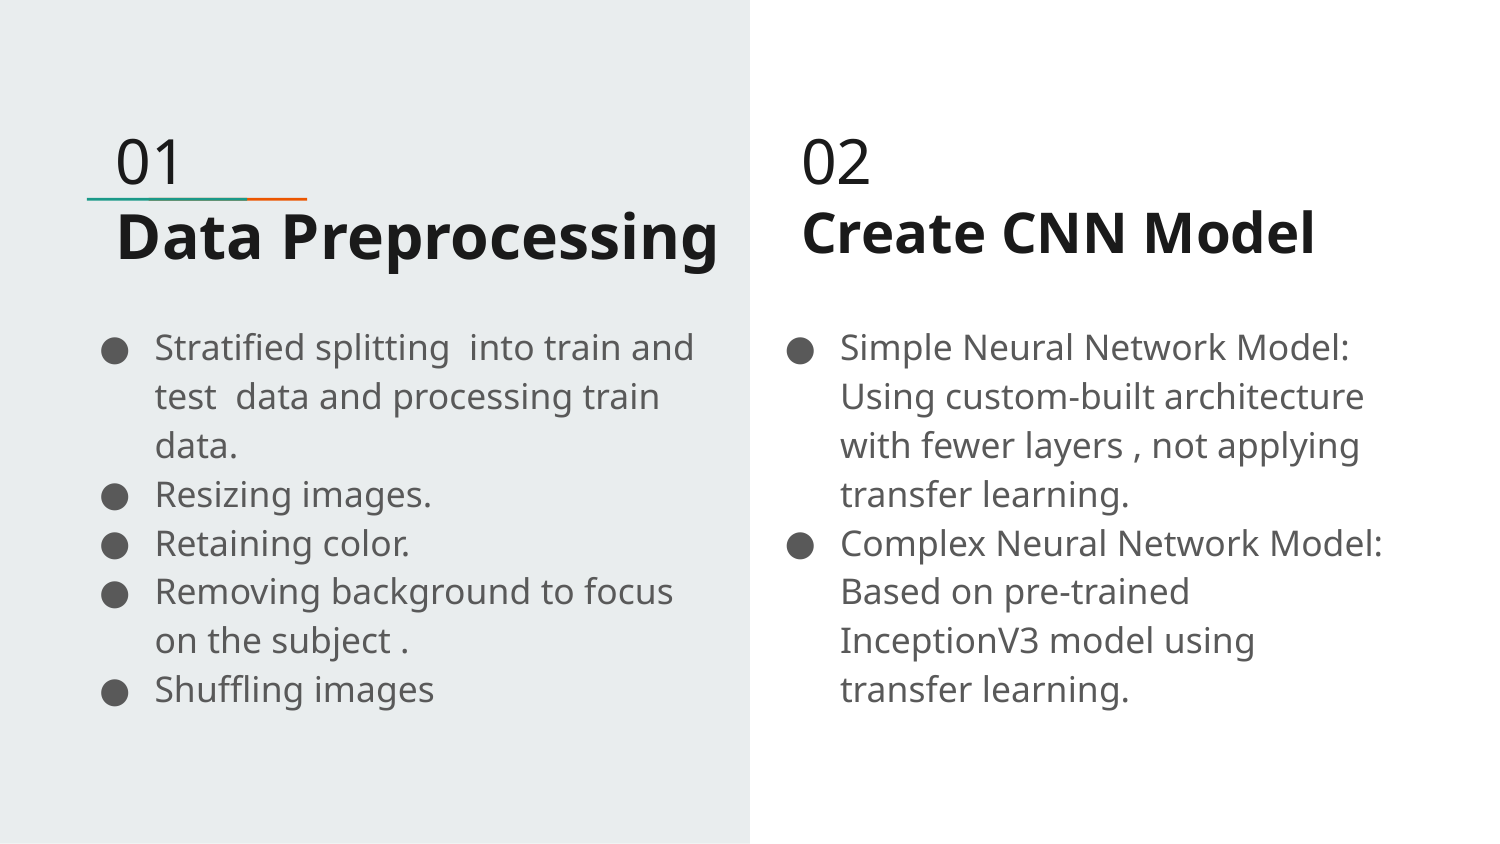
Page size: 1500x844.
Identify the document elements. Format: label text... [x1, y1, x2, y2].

title 02 Create CNN Model [786, 107, 1489, 319]
subtitle Stratified splitting into train and test data and processing train data. Resizing images. Retaining color. Removing background to focus on the subject . Shuffling images [64, 303, 714, 783]
title 01 Data Preprocessing [100, 107, 750, 319]
subtitle Simple Neural Network Model: Using custom-built architecture with fewer layers , not applying transfer learning. Complex Neural Network Model: Based on pre-trained InceptionV3 model using transfer learning. [750, 303, 1400, 783]
